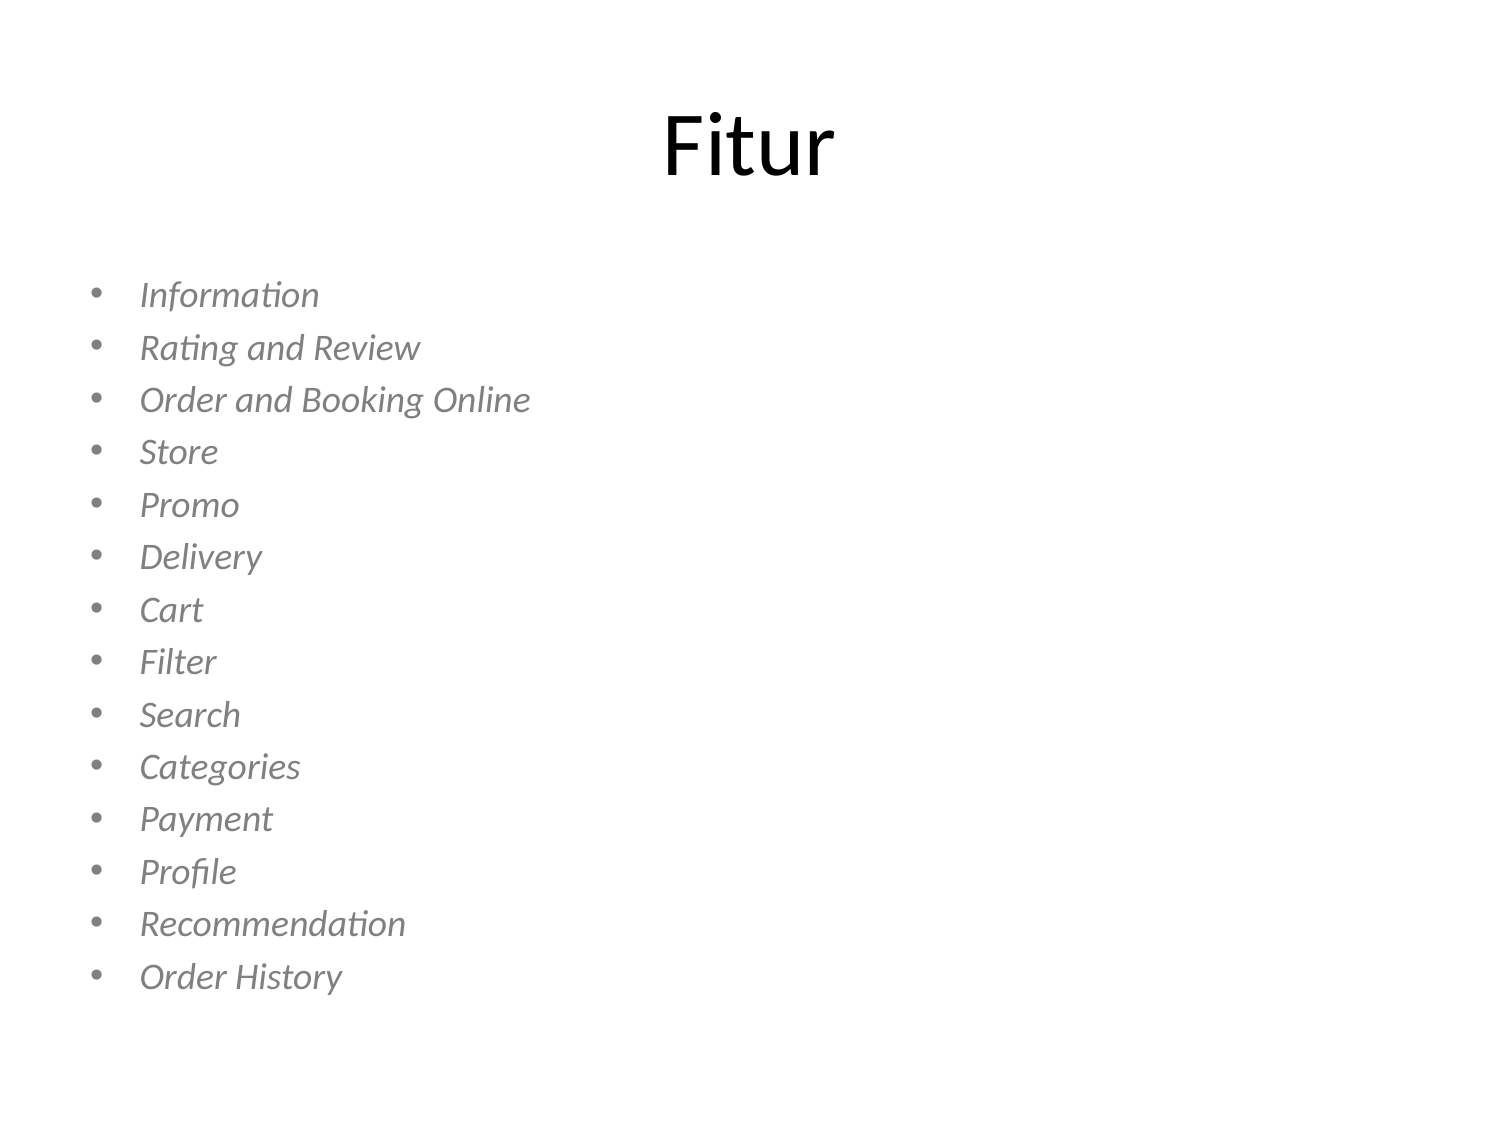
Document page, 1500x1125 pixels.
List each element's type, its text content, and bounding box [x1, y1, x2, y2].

list Information Rating and Review Order and Booking Online Store Promo Delivery Cart Filter Search Categories Payment Profile Recommendation Order History [75, 262, 1425, 1005]
title Fitur [75, 45, 1425, 233]
